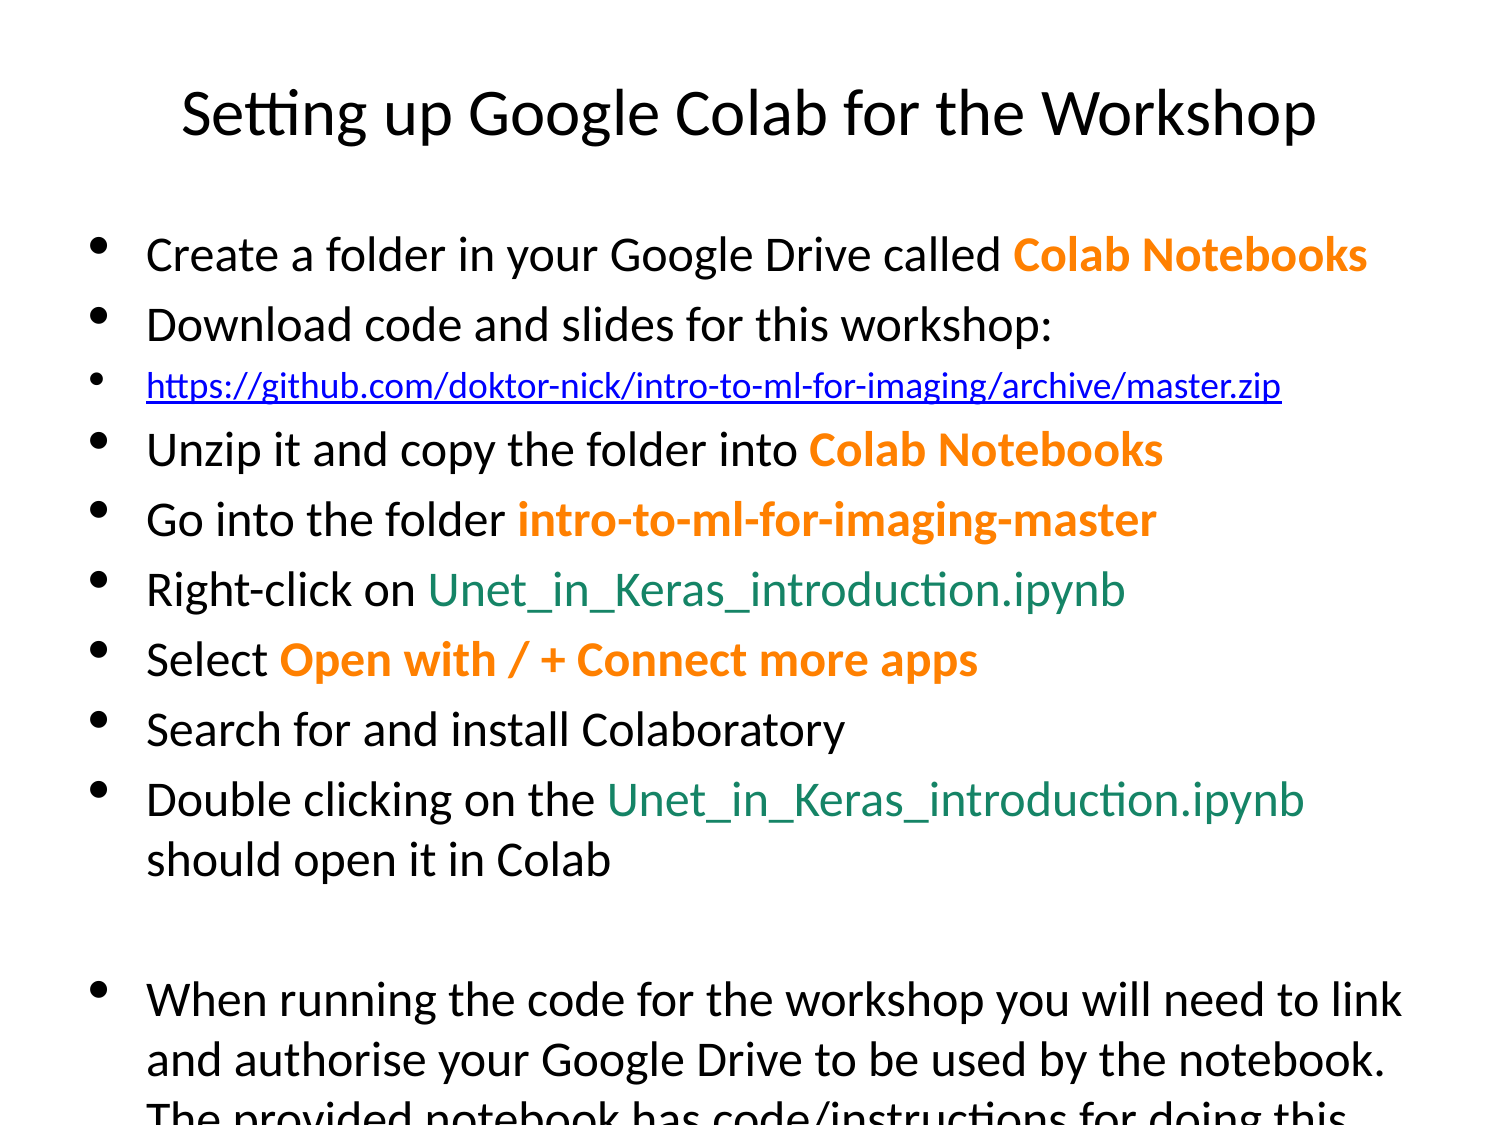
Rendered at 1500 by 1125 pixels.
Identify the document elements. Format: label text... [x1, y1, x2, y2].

text_box Create a folder in your Google Drive called Colab Notebooks Download code and slides for this workshop: https://github.com/doktor-nick/intro-to-ml-for-imaging/archive/master.zip Unzip it and copy the folder into Colab Notebooks Go into the folder intro-to-ml-for-imaging-master Right-click on Unet_in_Keras_introduction.ipynb Select Open with / + Connect more apps Search for and install Colaboratory Double clicking on the Unet_in_Keras_introduction.ipynb should open it in Colab When running the code for the workshop you will need to link and authorise your Google Drive to be used by the notebook. The provided notebook has code/instructions for doing this. [74, 213, 1425, 1034]
text_box Setting up Google Colab for the Workshop [74, 45, 1425, 172]
